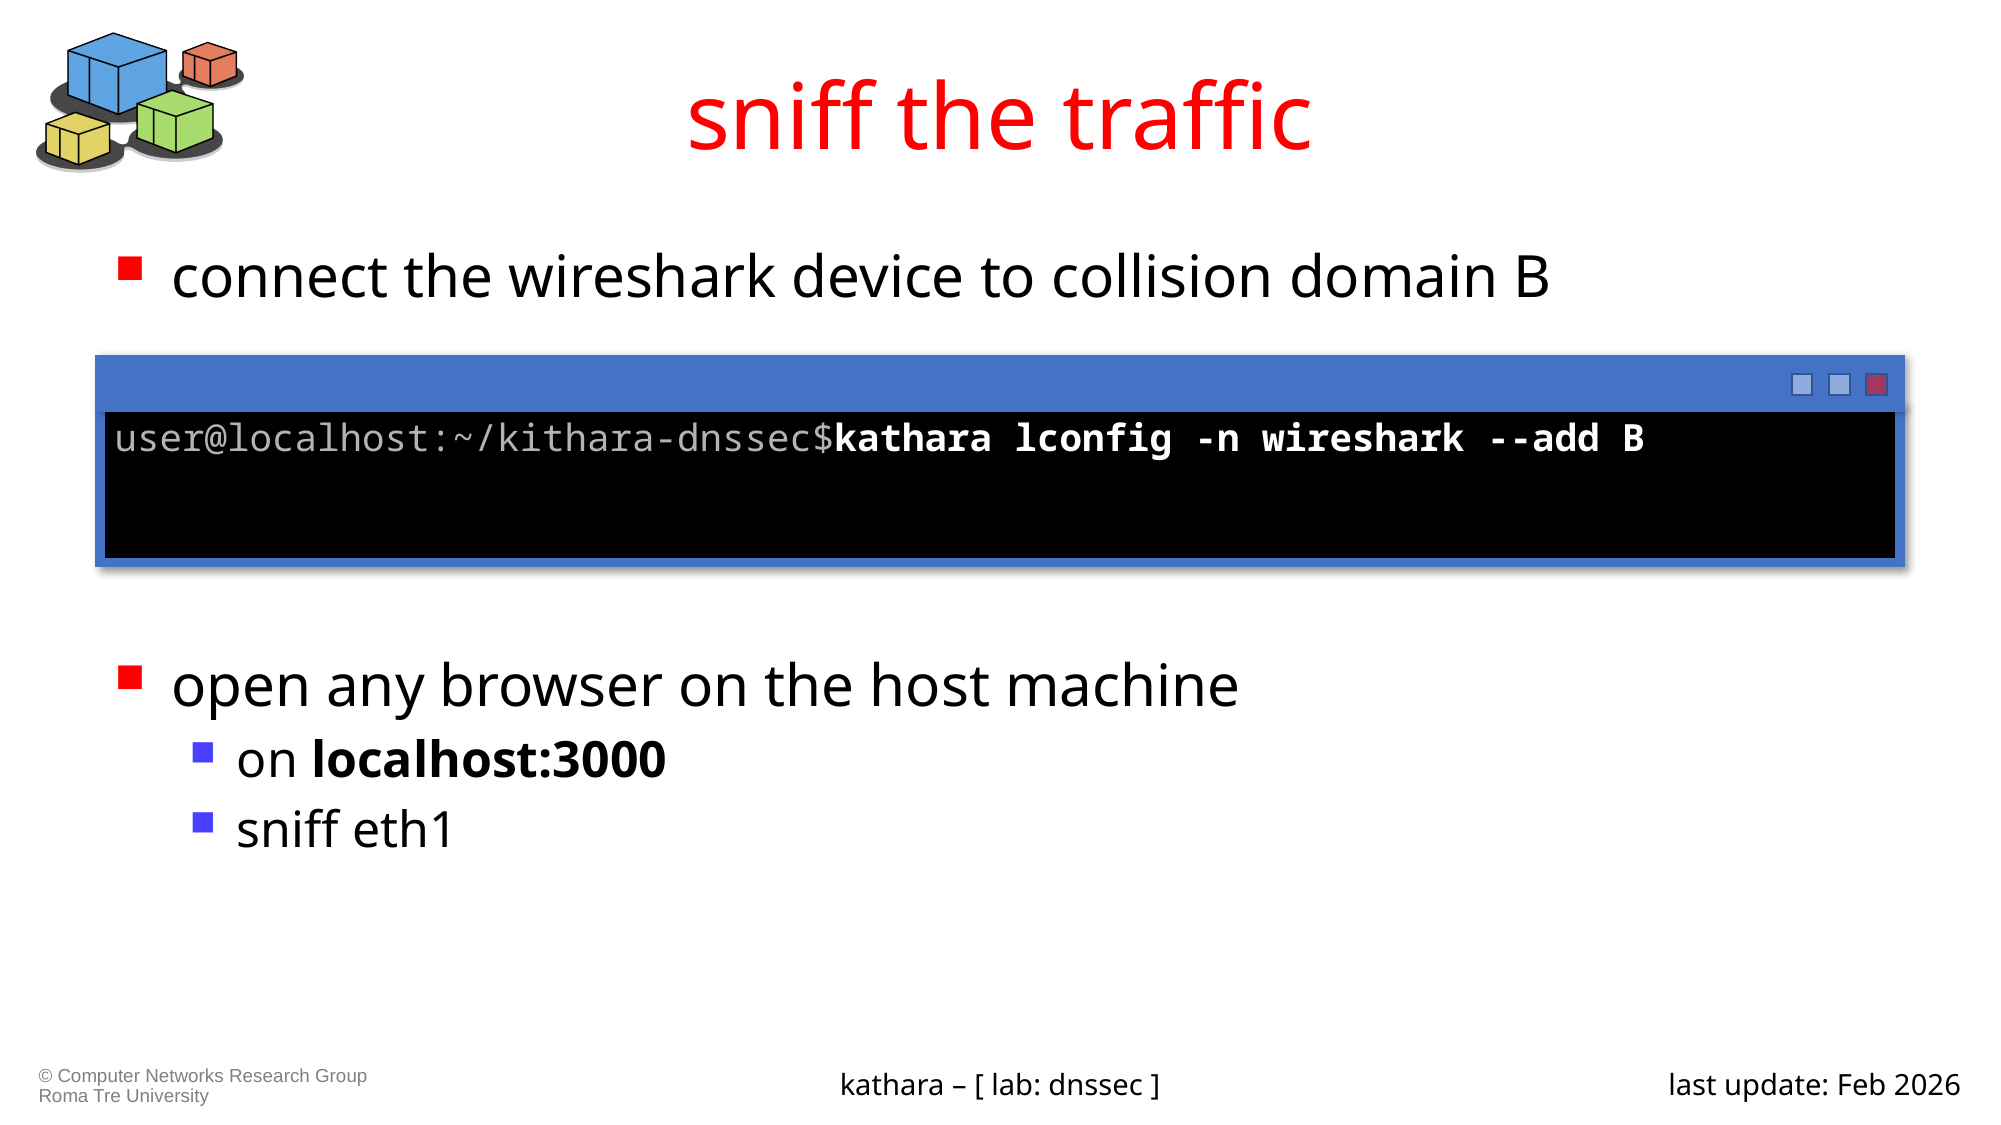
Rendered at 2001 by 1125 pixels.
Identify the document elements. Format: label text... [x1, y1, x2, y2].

list connect the wireshark device to collision domain B open any browser on the host machine on localhost:3000 sniff eth1 [99, 577, 1900, 1005]
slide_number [1519, 1058, 1977, 1114]
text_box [99, 359, 1901, 563]
list connect the wireshark device to collision domain B open any browser on the host machine on localhost:3000 sniff eth1 [99, 231, 1900, 353]
footer kathara – [ lab: dnssec ] [511, 1058, 1489, 1114]
picture [36, 32, 99, 173]
title sniff the traffic [99, 19, 1900, 207]
